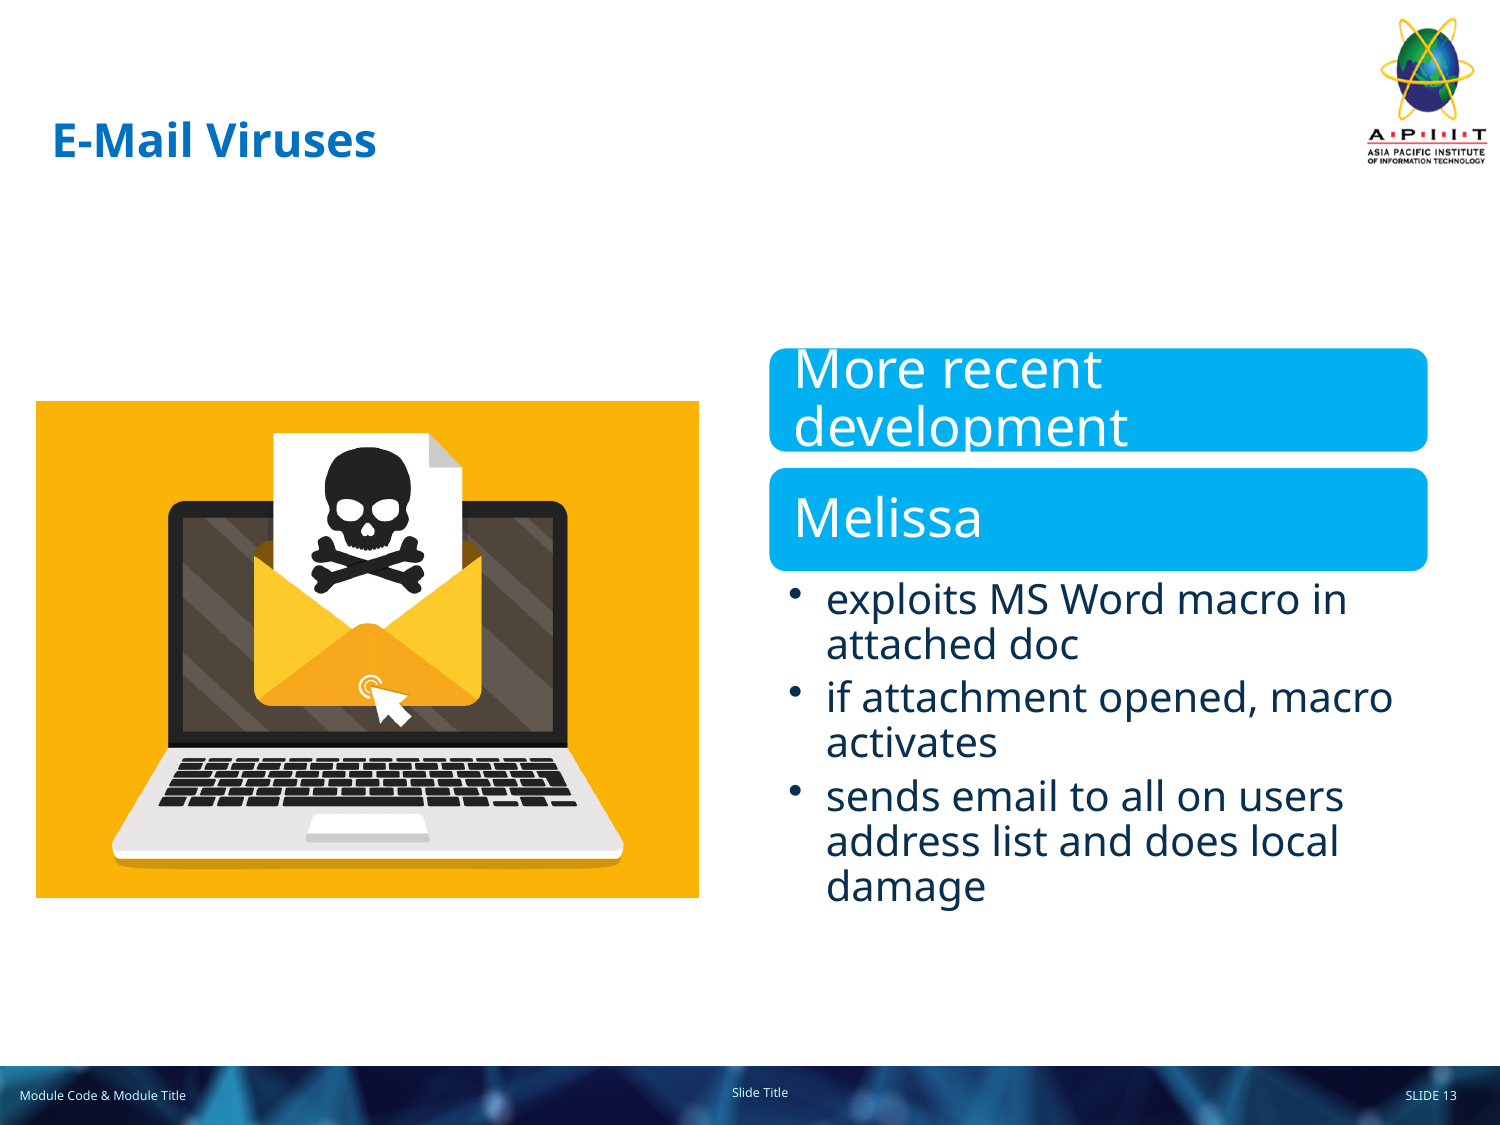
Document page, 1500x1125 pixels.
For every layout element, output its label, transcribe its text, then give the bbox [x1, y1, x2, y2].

title E-Mail Viruses [36, 45, 1323, 233]
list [767, 278, 1431, 1021]
picture [0, 1066, 1500, 1125]
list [36, 400, 700, 899]
picture [1353, 0, 1500, 182]
